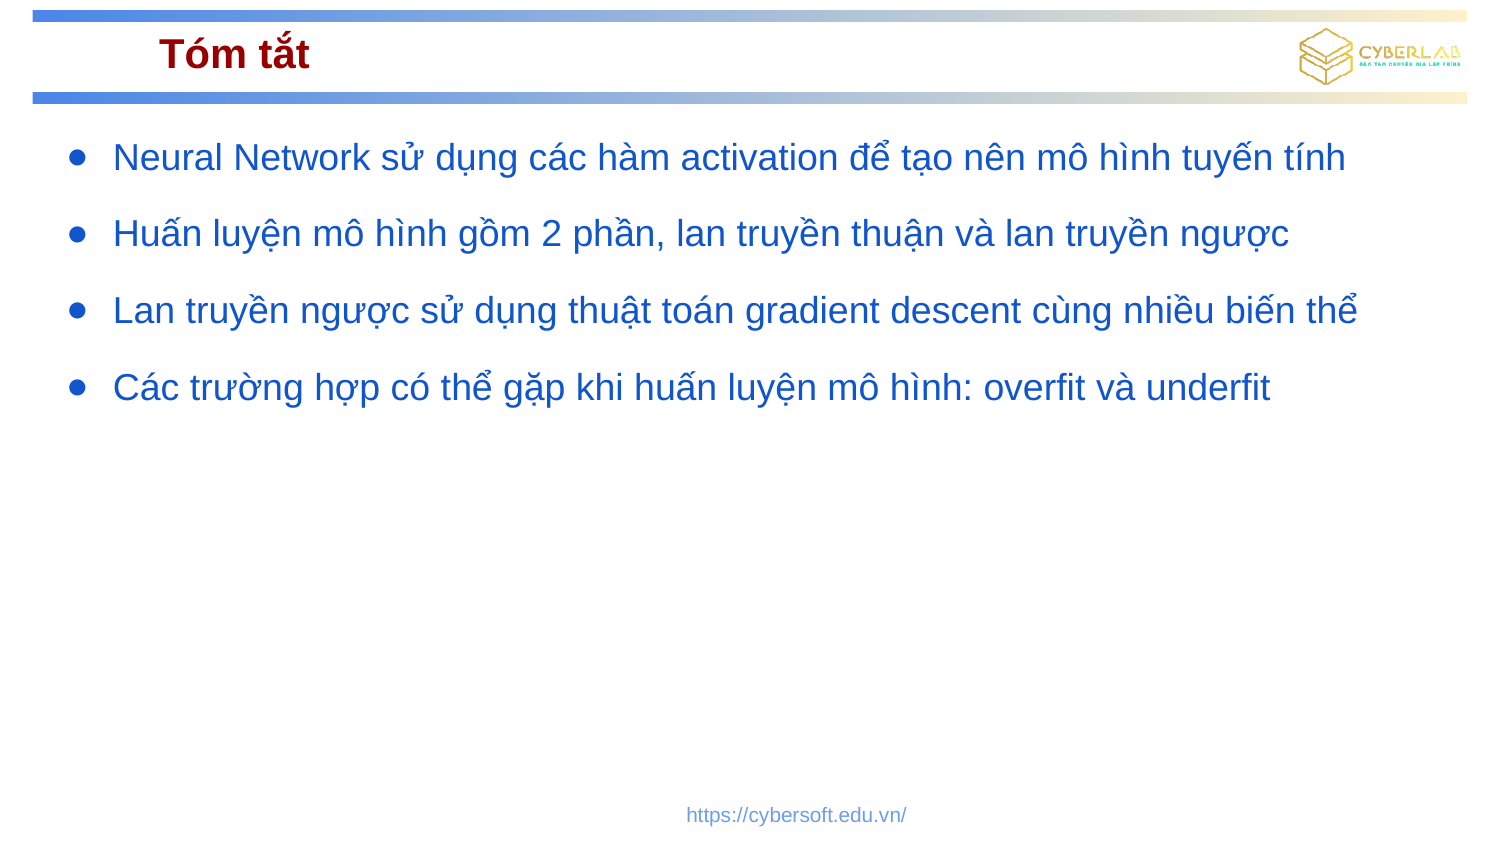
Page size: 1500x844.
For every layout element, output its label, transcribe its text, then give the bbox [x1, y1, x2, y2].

title Tóm tắt [144, 12, 1449, 93]
picture [1449, 28, 1468, 85]
list Neural Network sử dụng các hàm activation để tạo nên mô hình tuyến tính Huấn luyện mô hình gồm 2 phần, lan truyền thuận và lan truyền ngược Lan truyền ngược sử dụng thuật toán gradient descent cùng nhiều biến thể Các trường hợp có thể gặp khi huấn luyện mô hình: overfit và underfit [51, 111, 1449, 762]
